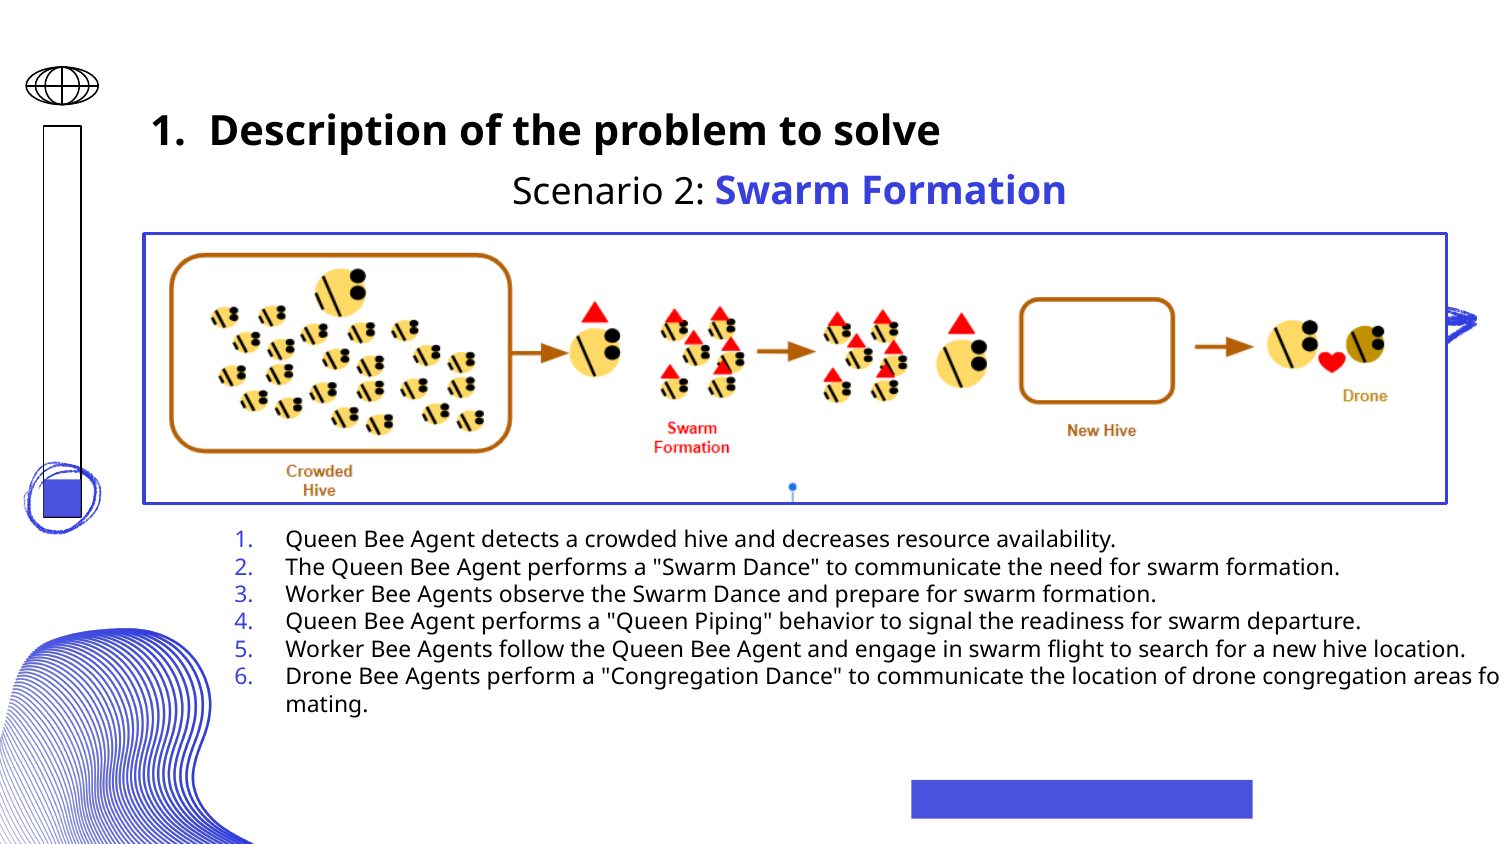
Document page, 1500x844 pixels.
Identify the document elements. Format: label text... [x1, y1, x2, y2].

picture [23, 461, 102, 535]
picture [145, 234, 1445, 502]
text_box Scenario 2: Swarm Formation [170, 142, 1410, 228]
picture [1448, 304, 1478, 346]
picture [44, 461, 80, 479]
picture [0, 628, 346, 844]
title Description of the problem to solve [118, 88, 1382, 189]
text_box Queen Bee Agent detects a crowded hive and decreases resource availability. The Queen Bee Agent performs a "Swarm Dance" to communicate the need for swarm formation. Worker Bee Agents observe the Swarm Dance and prepare for swarm formation. Queen Bee Agent performs a "Queen Piping" behavior to signal the readiness for swarm departure. Worker Bee Agents follow the Queen Bee Agent and engage in swarm flight to search for a new hive location. Drone Bee Agents perform a "Congregation Dance" to communicate the location of drone congregation areas for mating. [195, 509, 1500, 732]
